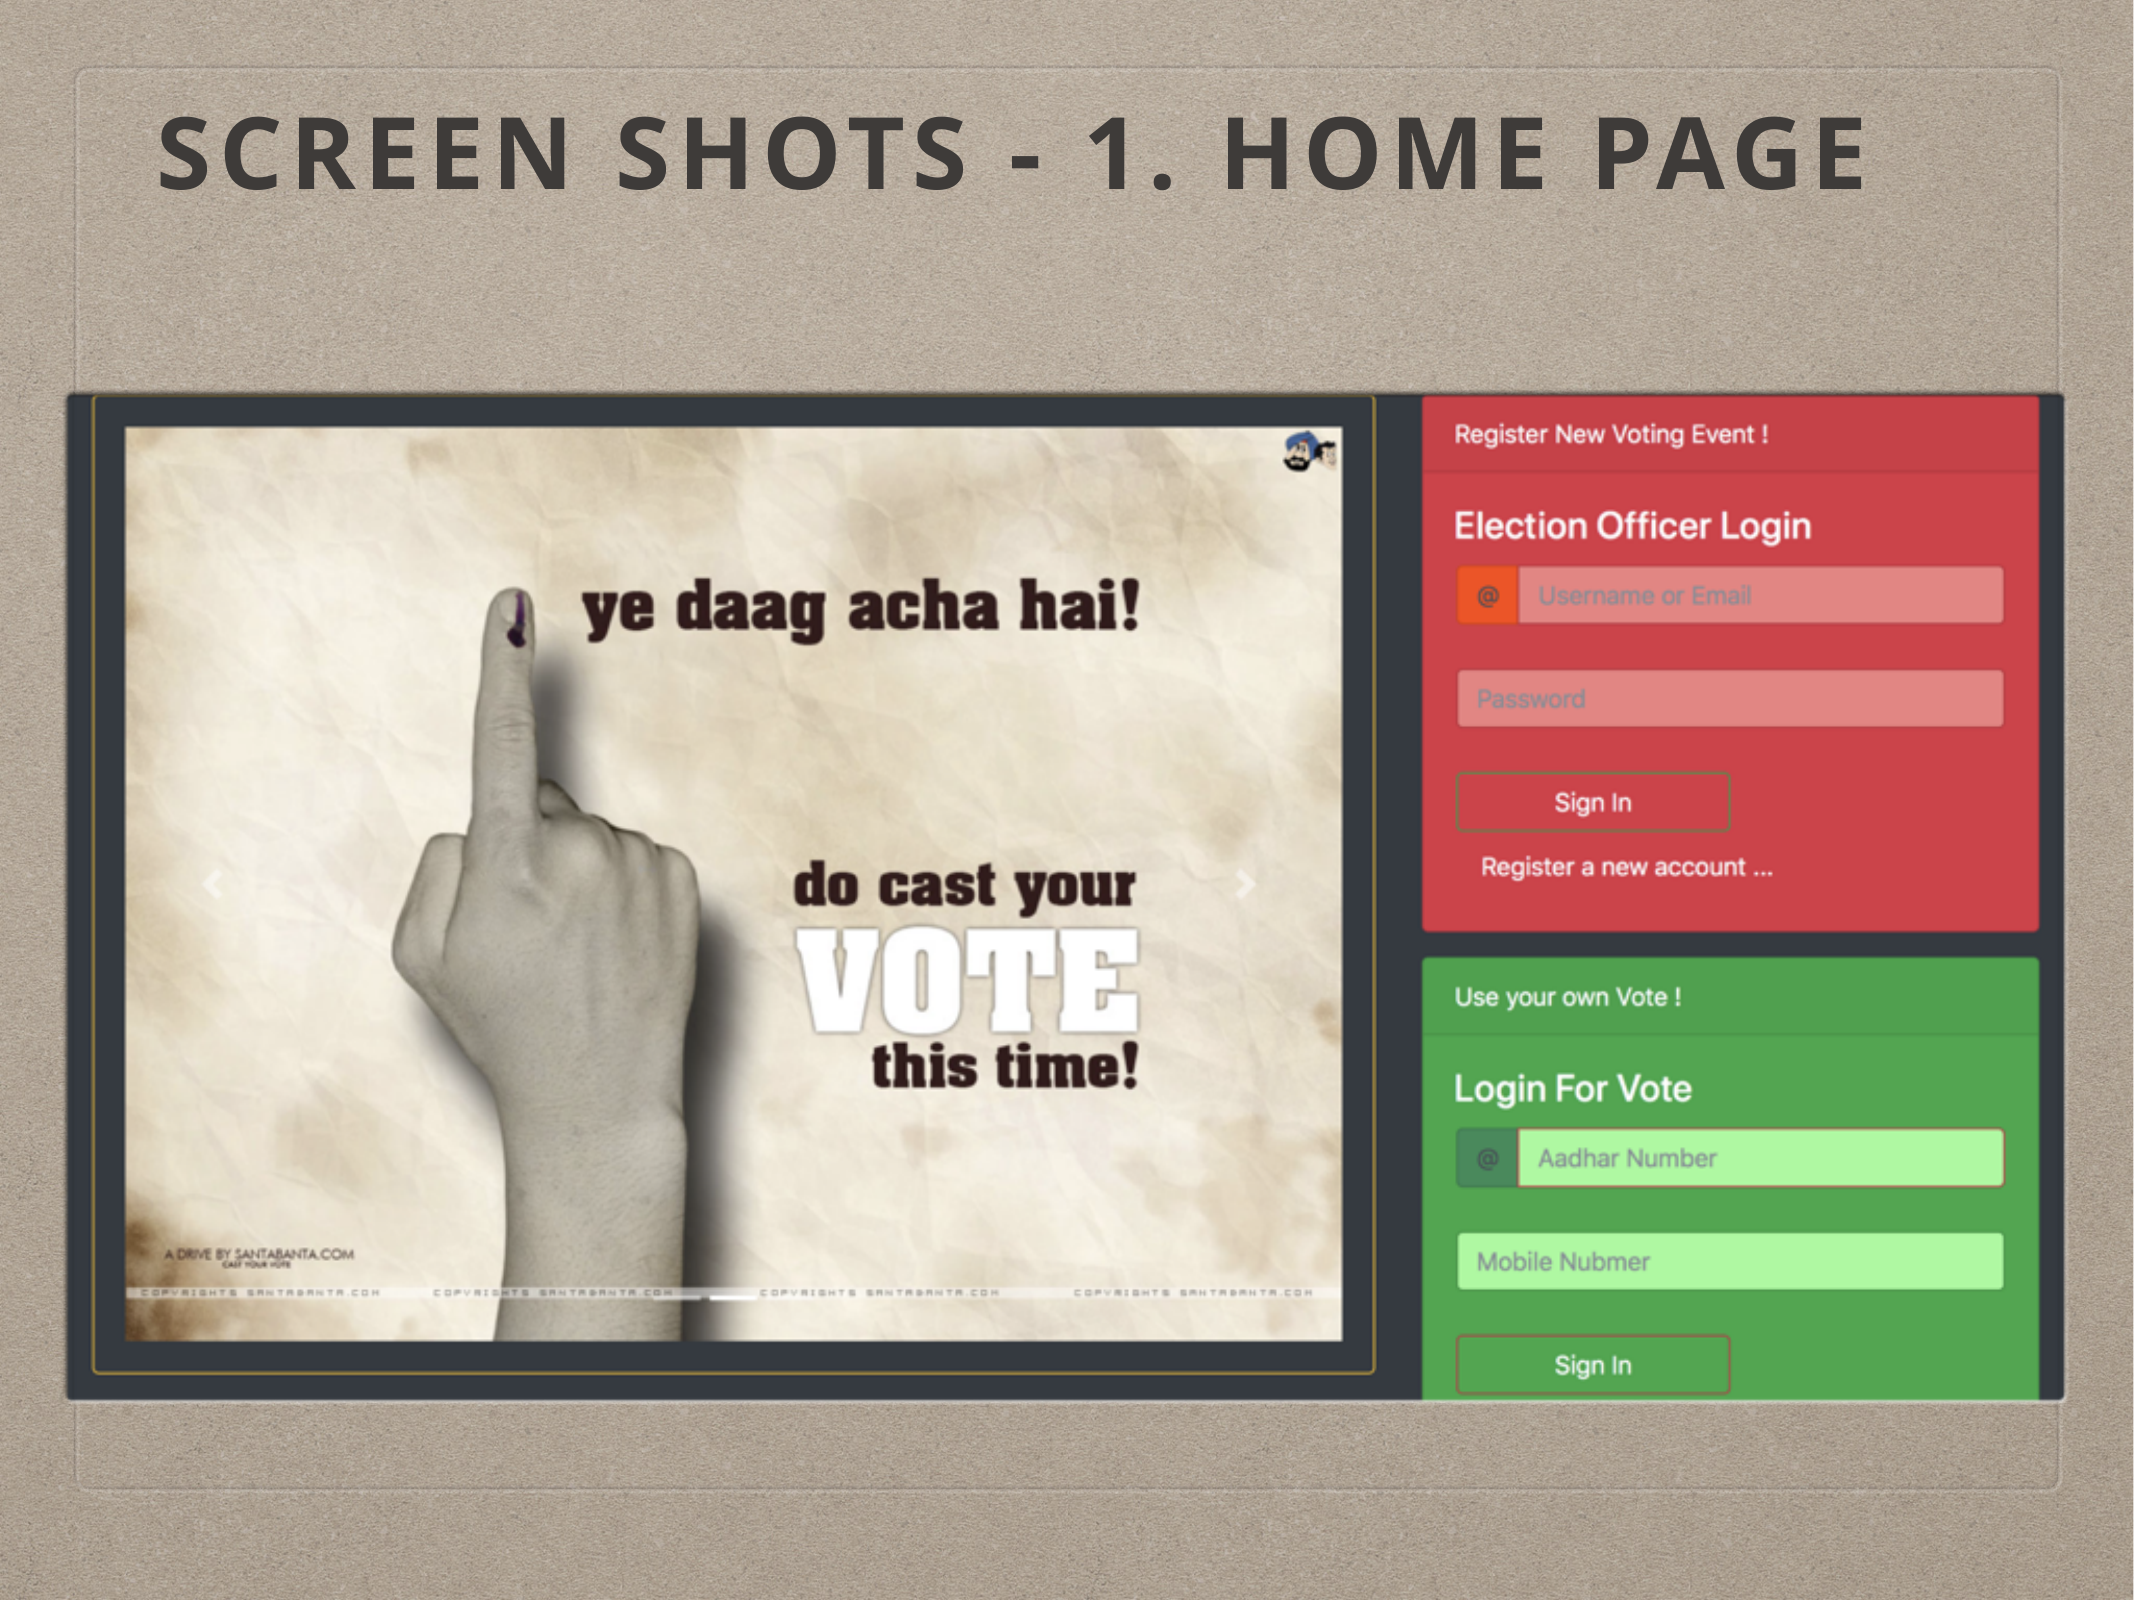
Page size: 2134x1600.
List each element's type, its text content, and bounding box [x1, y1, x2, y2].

picture [0, 0, 2134, 1600]
title screen shots - 1. home page [147, 103, 1986, 384]
